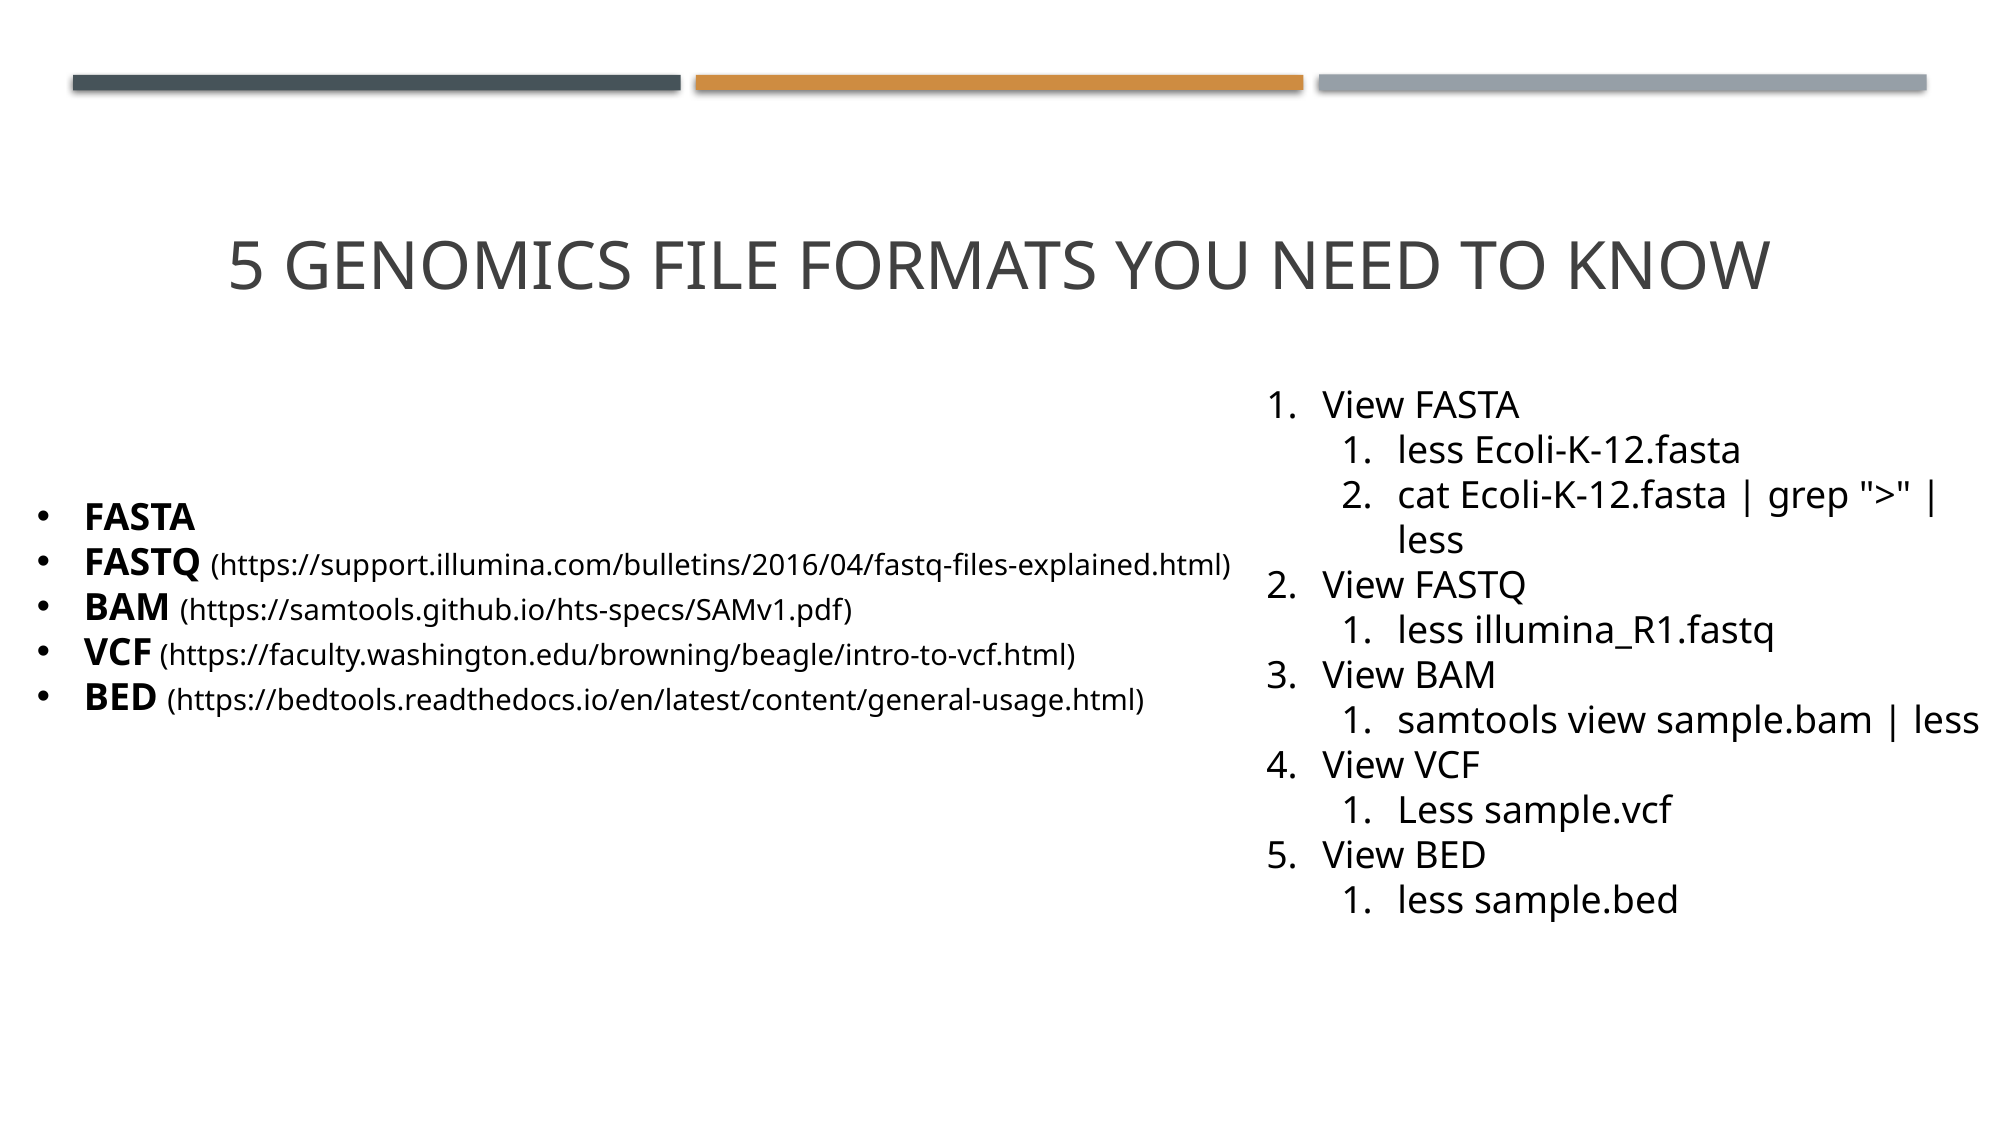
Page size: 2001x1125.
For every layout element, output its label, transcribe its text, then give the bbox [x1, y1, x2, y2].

title 5 genomics file formats you need to know [95, 115, 1905, 311]
text_box FASTA FASTQ (https://support.illumina.com/bulletins/2016/04/fastq-files-explained.html) BAM (https://samtools.github.io/hts-specs/SAMv1.pdf) VCF (https://faculty.washington.edu/browning/beagle/intro-to-vcf.html) BED (https://bedtools.readthedocs.io/en/latest/content/general-usage.html) [21, 485, 1251, 771]
text_box View FASTA less Ecoli-K-12.fasta cat Ecoli-K-12.fasta | grep ">" | less View FASTQ less illumina_R1.fastq View BAM samtools view sample.bam | less View VCF Less sample.vcf View BED less sample.bed [1251, 373, 2000, 1063]
